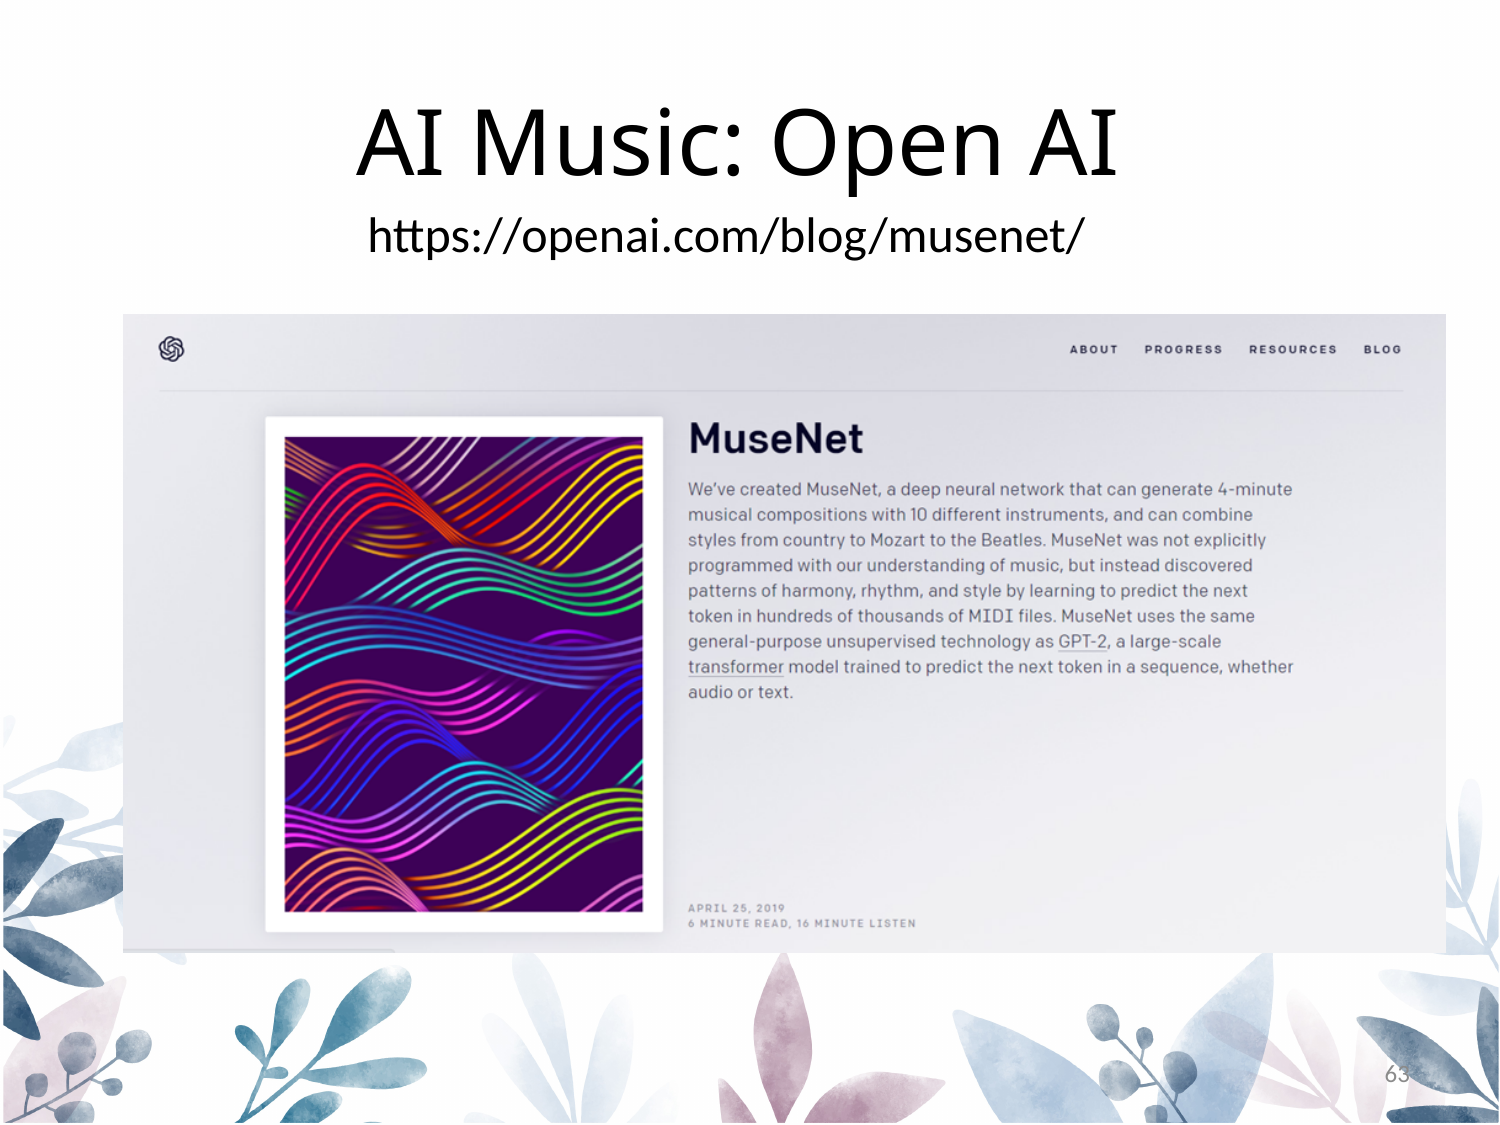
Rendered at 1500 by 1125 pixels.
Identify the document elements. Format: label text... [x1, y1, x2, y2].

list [123, 314, 1446, 953]
text_box https://openai.com/blog/musenet/ [352, 194, 1101, 270]
slide_number 63 [1074, 1042, 1425, 1103]
picture [0, 0, 1500, 1125]
title AI Music: Open AI [75, 45, 1425, 233]
